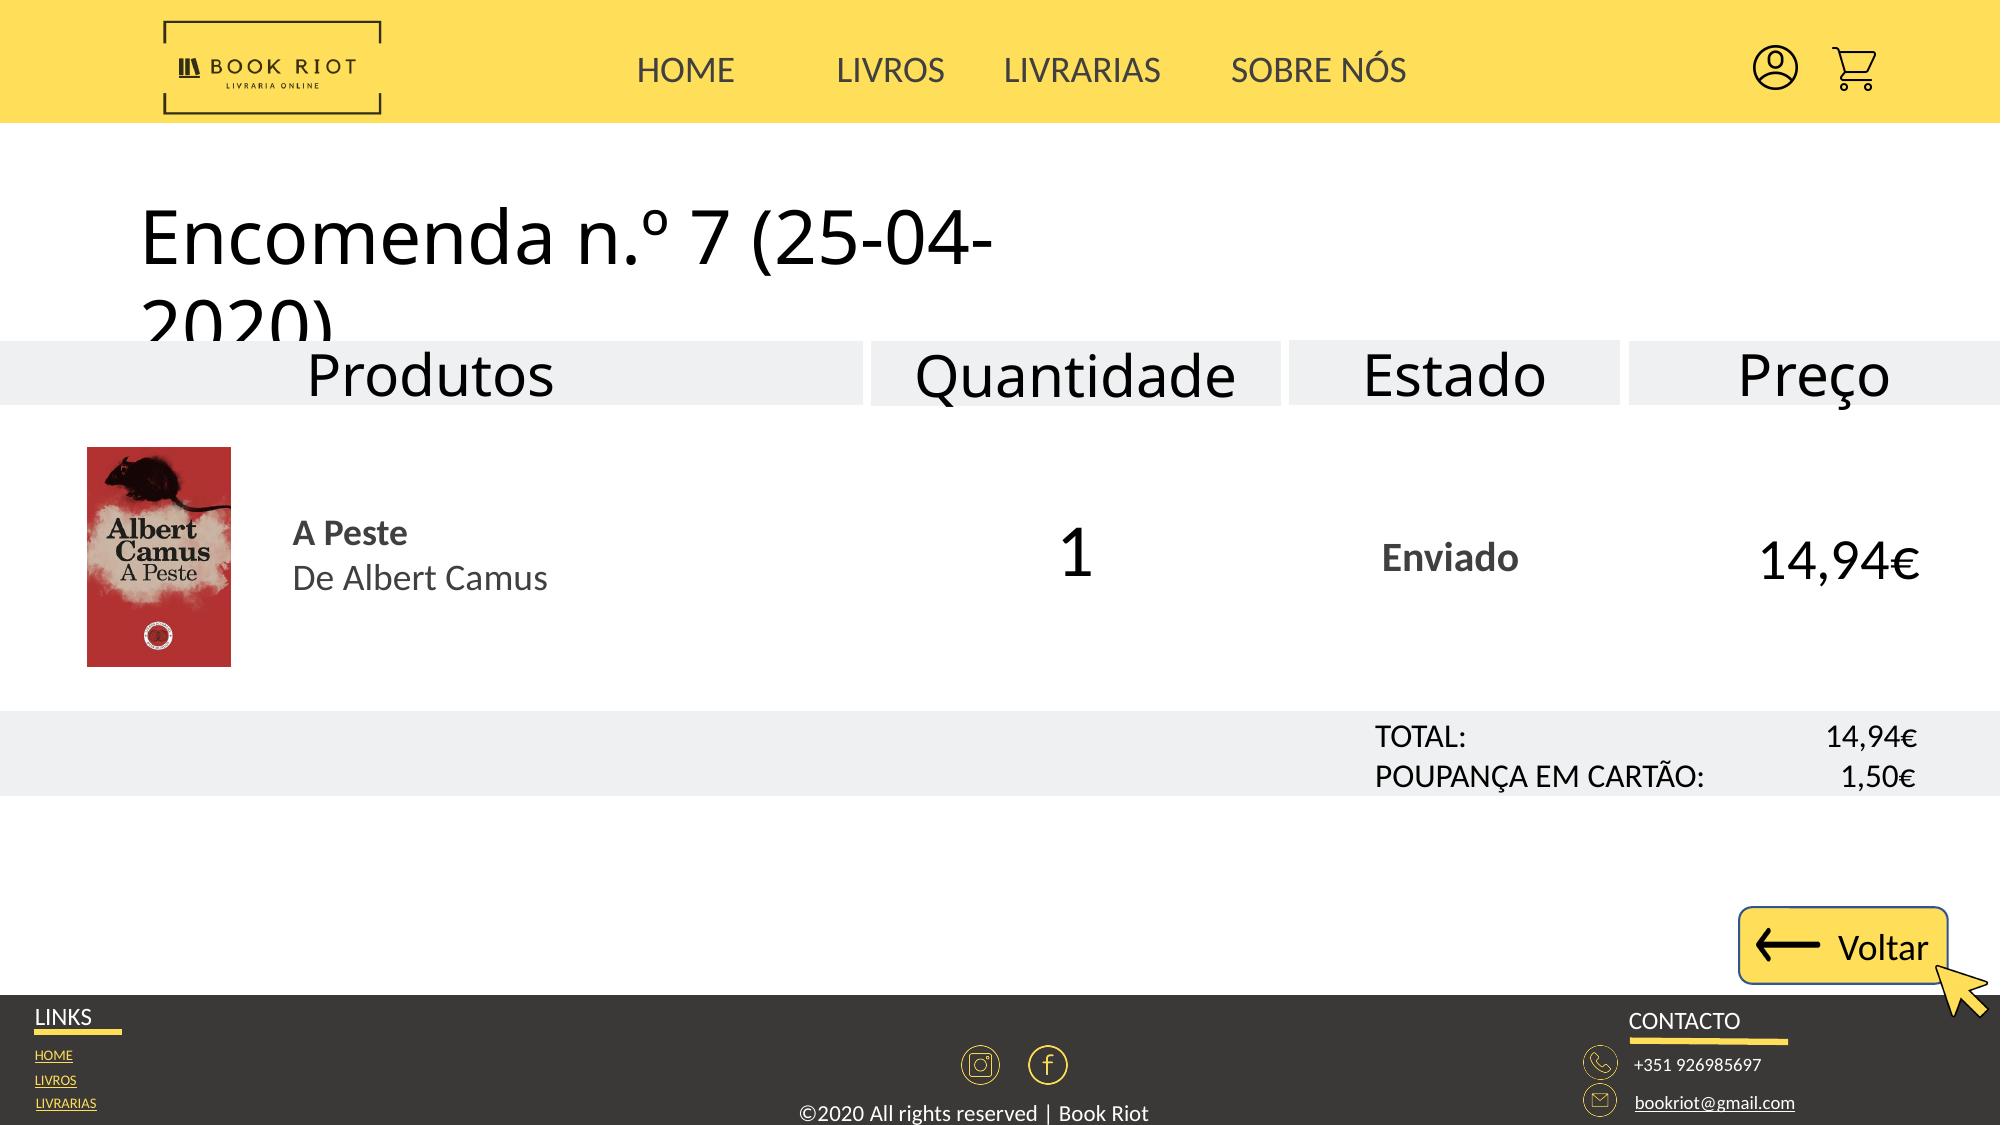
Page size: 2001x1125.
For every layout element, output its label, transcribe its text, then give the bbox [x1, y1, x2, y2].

text_box Quantidade [871, 341, 1281, 406]
text_box ©2020 All rights reserved | Book Riot [778, 1090, 1298, 1125]
text_box [0, 0, 2000, 123]
text_box A Peste De Albert Camus [277, 500, 661, 606]
text_box Enviado [1367, 522, 1543, 588]
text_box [609, 31, 762, 104]
text_box LIVRARIAS [989, 37, 1182, 97]
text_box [1739, 897, 1948, 992]
text_box bookriot@gmail.com [1620, 1083, 1817, 1121]
text_box Estado [1289, 340, 1620, 405]
text_box SOBRE NÓS [1216, 37, 1432, 97]
text_box LIVROS [20, 1063, 194, 1097]
picture [960, 1045, 1000, 1085]
text_box CONTACTO [1614, 997, 1925, 1043]
text_box [0, 995, 2000, 1125]
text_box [1, 707, 2000, 804]
text_box 14,94€ [1743, 514, 1952, 599]
picture [87, 447, 231, 667]
text_box HOME [20, 1038, 194, 1063]
text_box 1 [1020, 493, 1132, 599]
picture [1028, 1045, 1068, 1085]
text_box Produtos [0, 341, 863, 405]
picture [1583, 1083, 1617, 1117]
text_box +351 926985697 [1619, 1045, 1799, 1083]
text_box Preço [1629, 341, 2000, 405]
text_box [1249, 37, 1498, 98]
picture [138, 6, 401, 120]
picture [1583, 1045, 1618, 1080]
text_box LIVRARIAS [21, 1087, 229, 1120]
picture [1832, 47, 1876, 91]
picture [1917, 946, 2000, 1036]
picture [1753, 45, 1798, 90]
text_box Encomenda n.º 7 (25-04-2020) [124, 182, 1085, 378]
text_box LINKS [20, 993, 331, 1039]
text_box LIVROS [821, 37, 961, 97]
